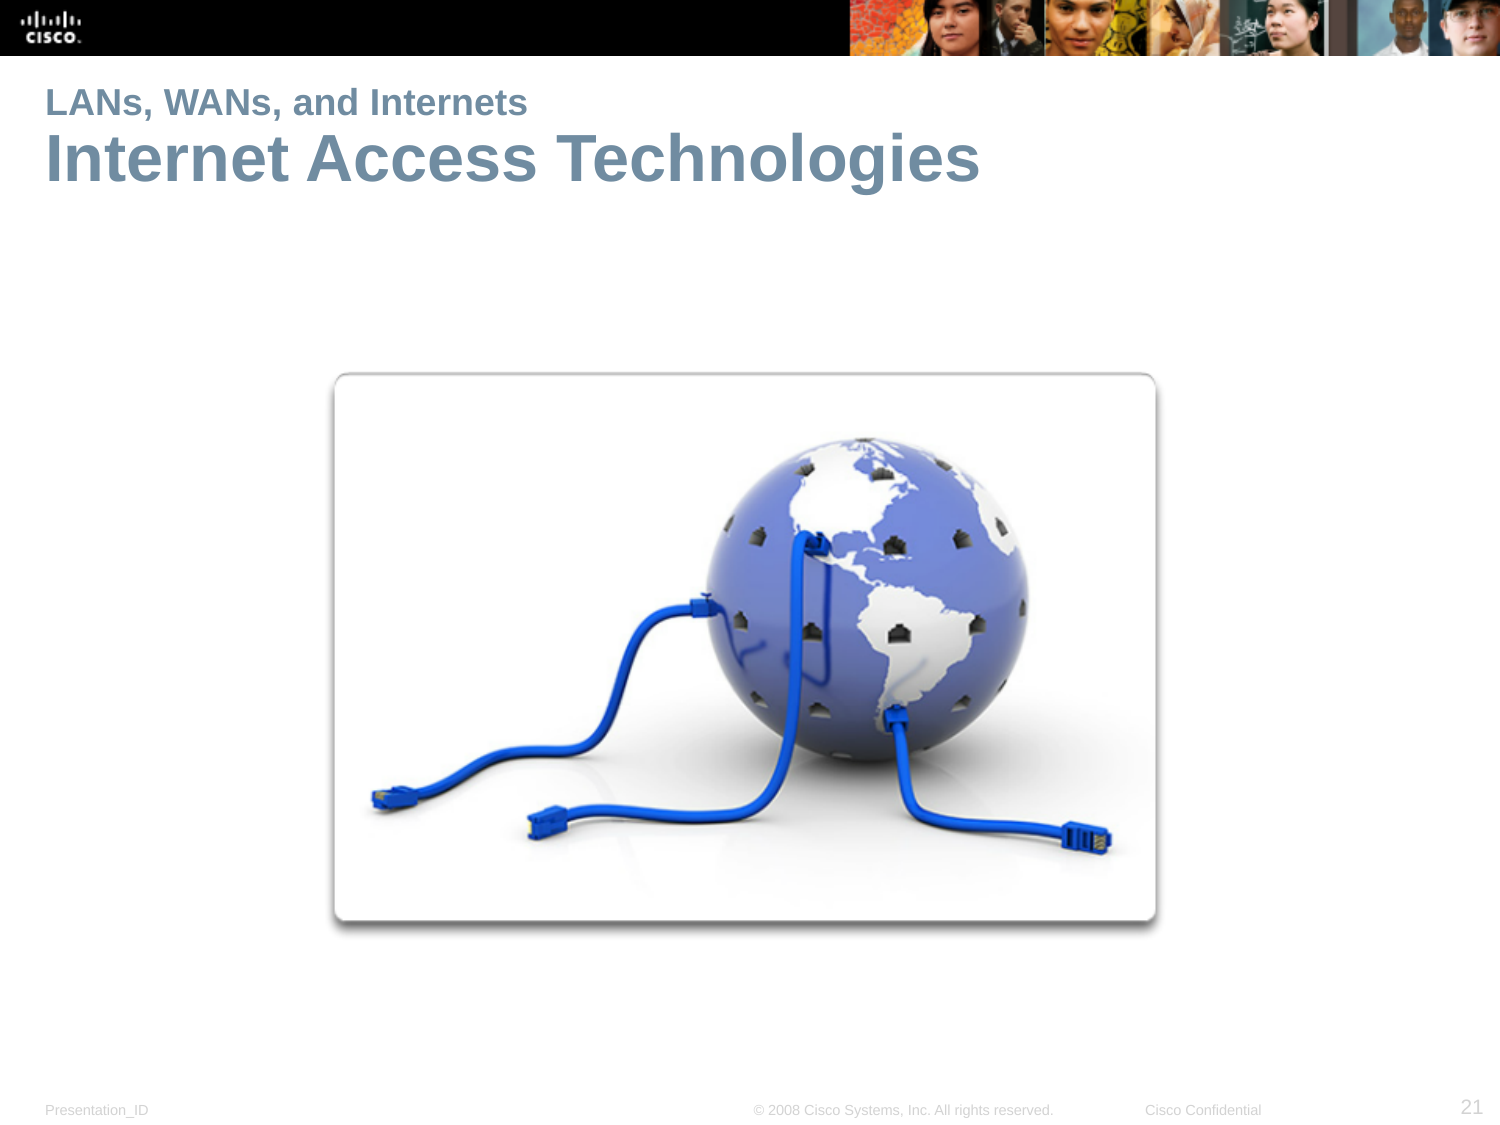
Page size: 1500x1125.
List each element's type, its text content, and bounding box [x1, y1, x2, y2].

picture [324, 366, 1174, 941]
picture [0, 0, 1500, 56]
title LANs, WANs, and Internets Internet Access Technologies [31, 64, 1471, 203]
